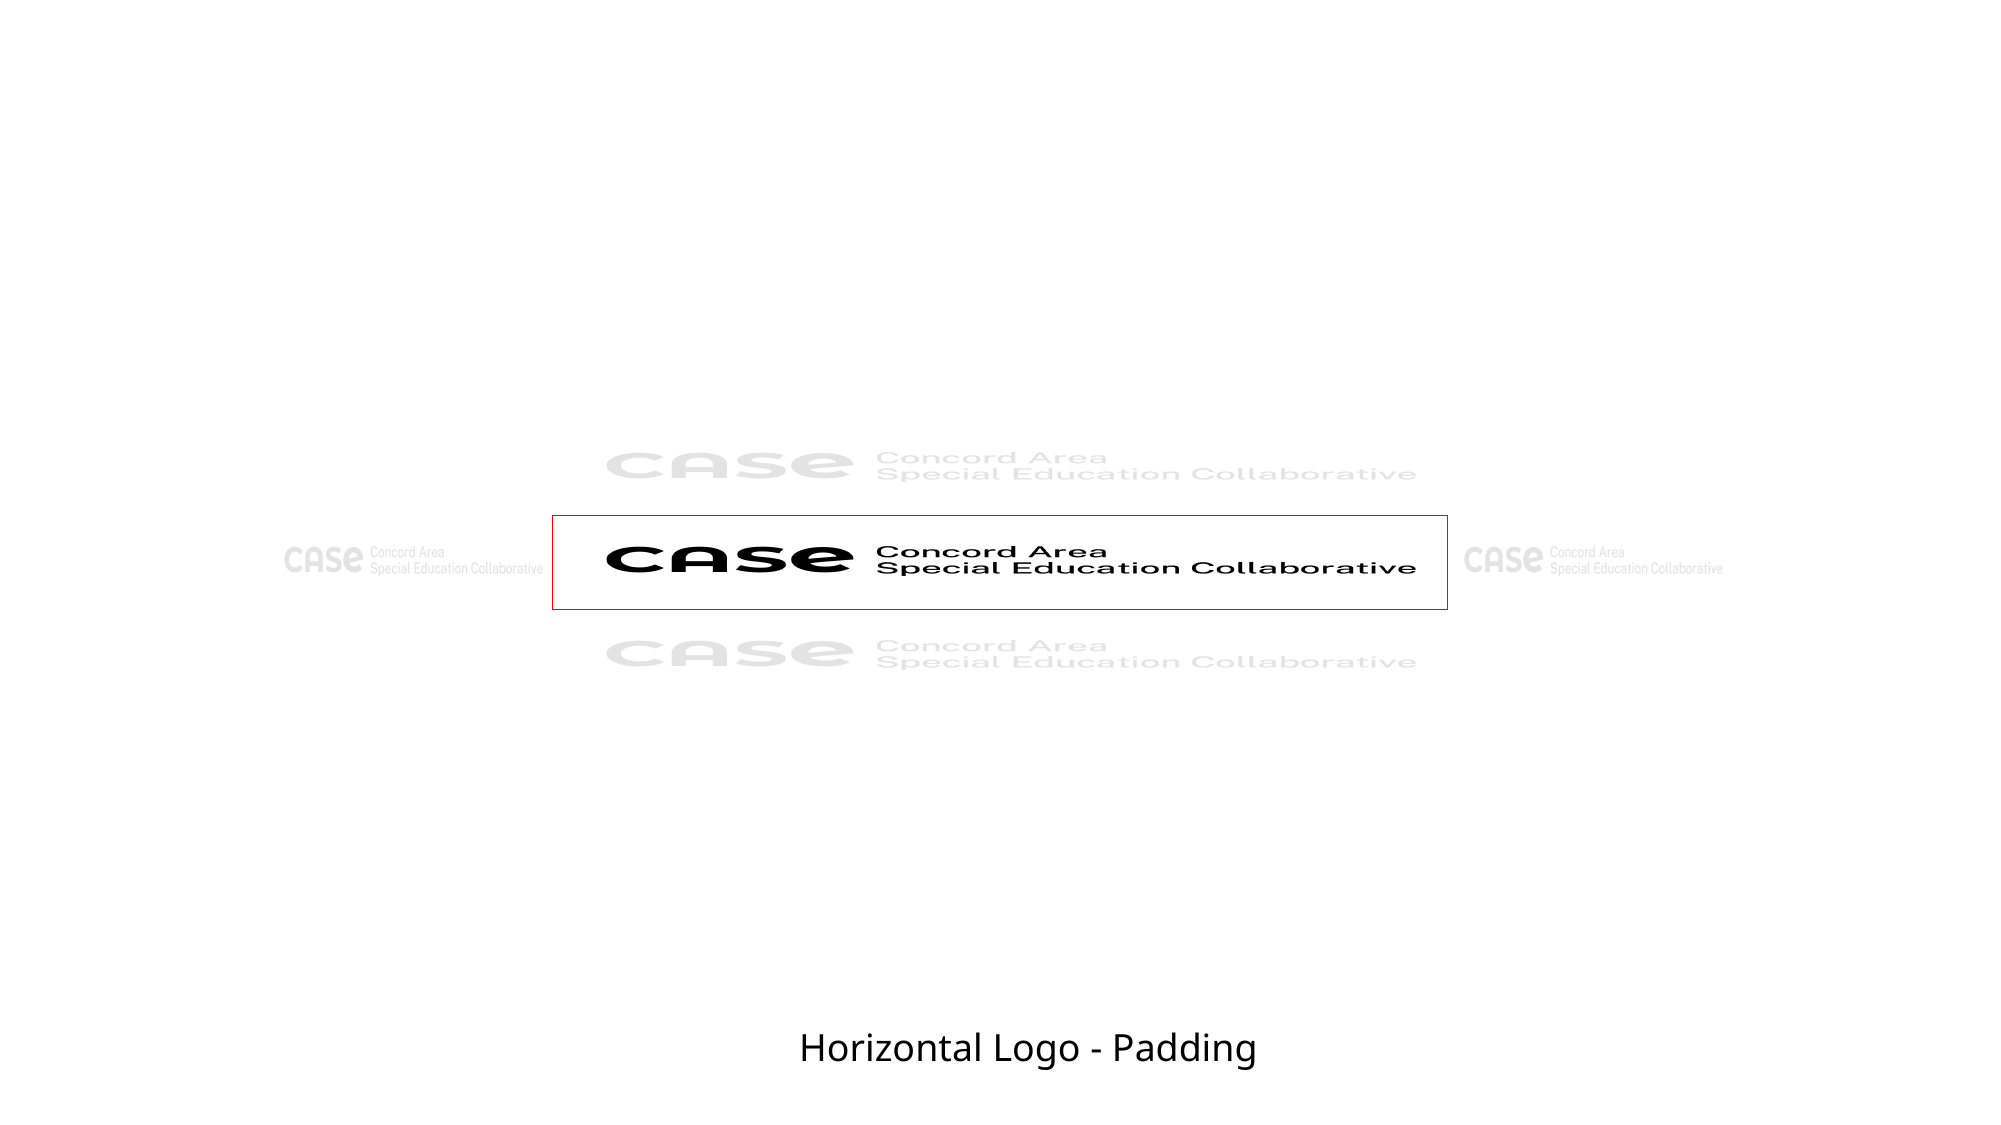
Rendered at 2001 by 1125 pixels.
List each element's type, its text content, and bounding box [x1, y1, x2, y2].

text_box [267, 421, 1733, 704]
text_box Horizontal Logo - Padding [388, 1016, 1670, 1077]
